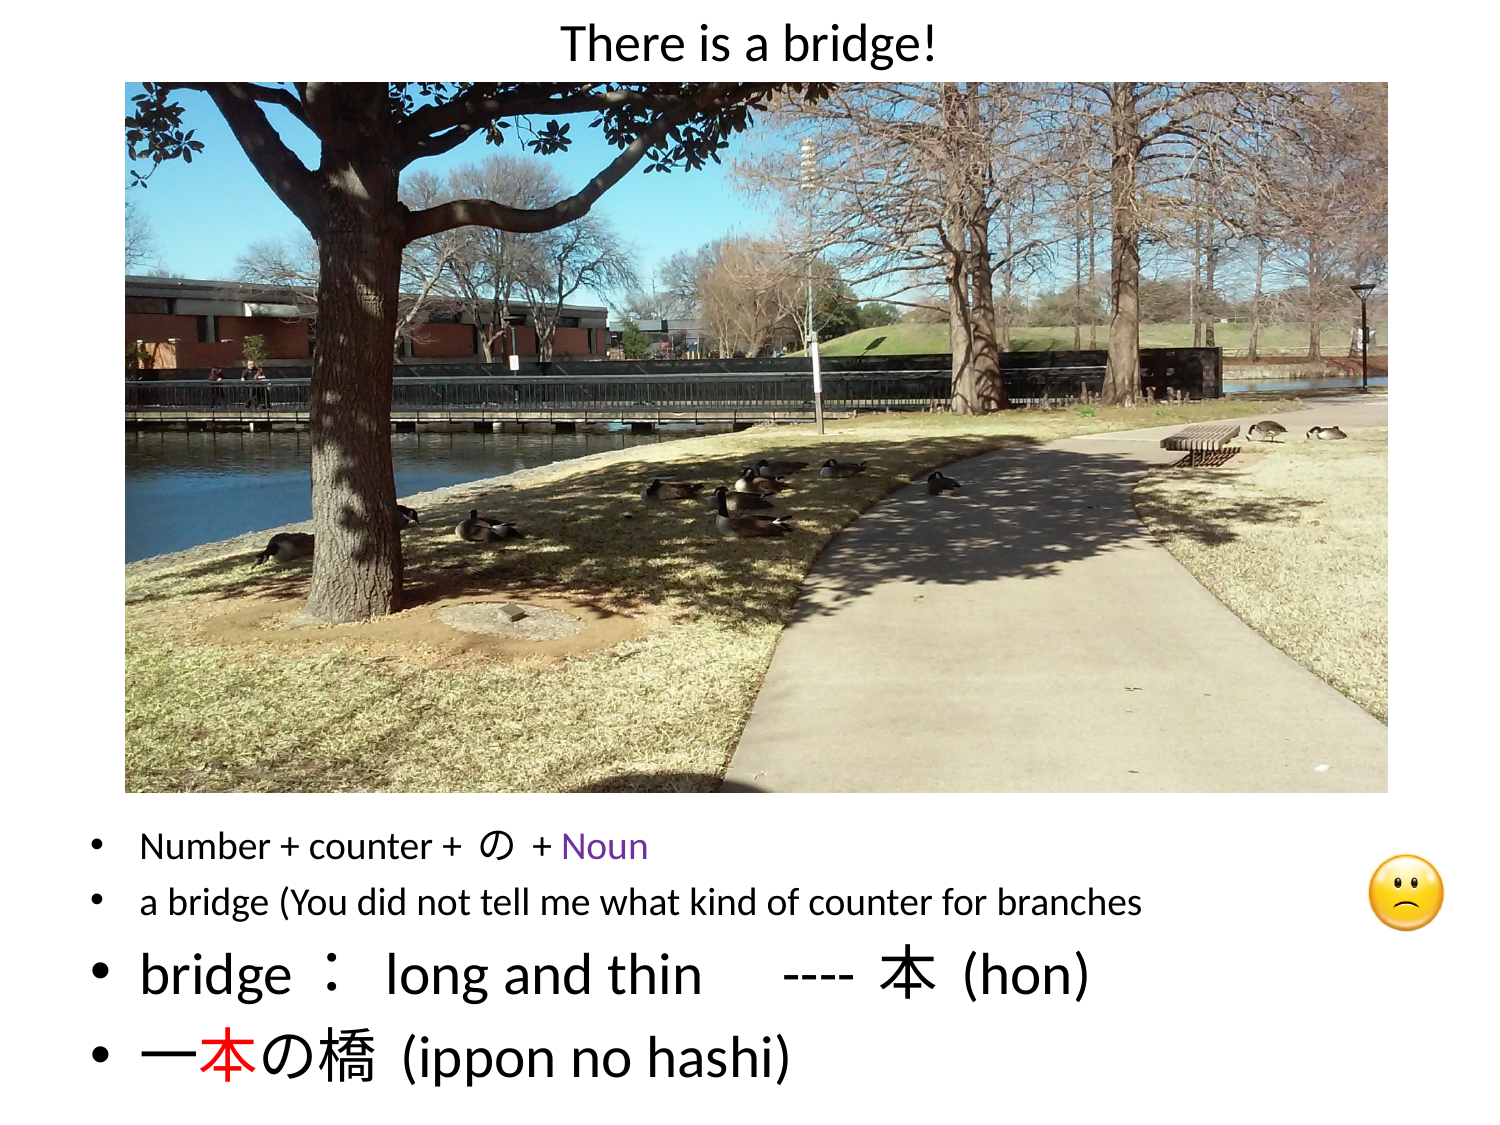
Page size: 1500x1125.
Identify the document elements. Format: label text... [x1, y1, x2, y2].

picture [1362, 849, 1451, 938]
picture [124, 82, 1388, 794]
list Number + counter + の + Noun a bridge (You did not tell me what kind of counter for branches bridge： long and thin ---- 本 (hon) 一本の橋 (ippon no hashi) [75, 812, 1425, 1100]
title There is a bridge! [75, 0, 1425, 80]
